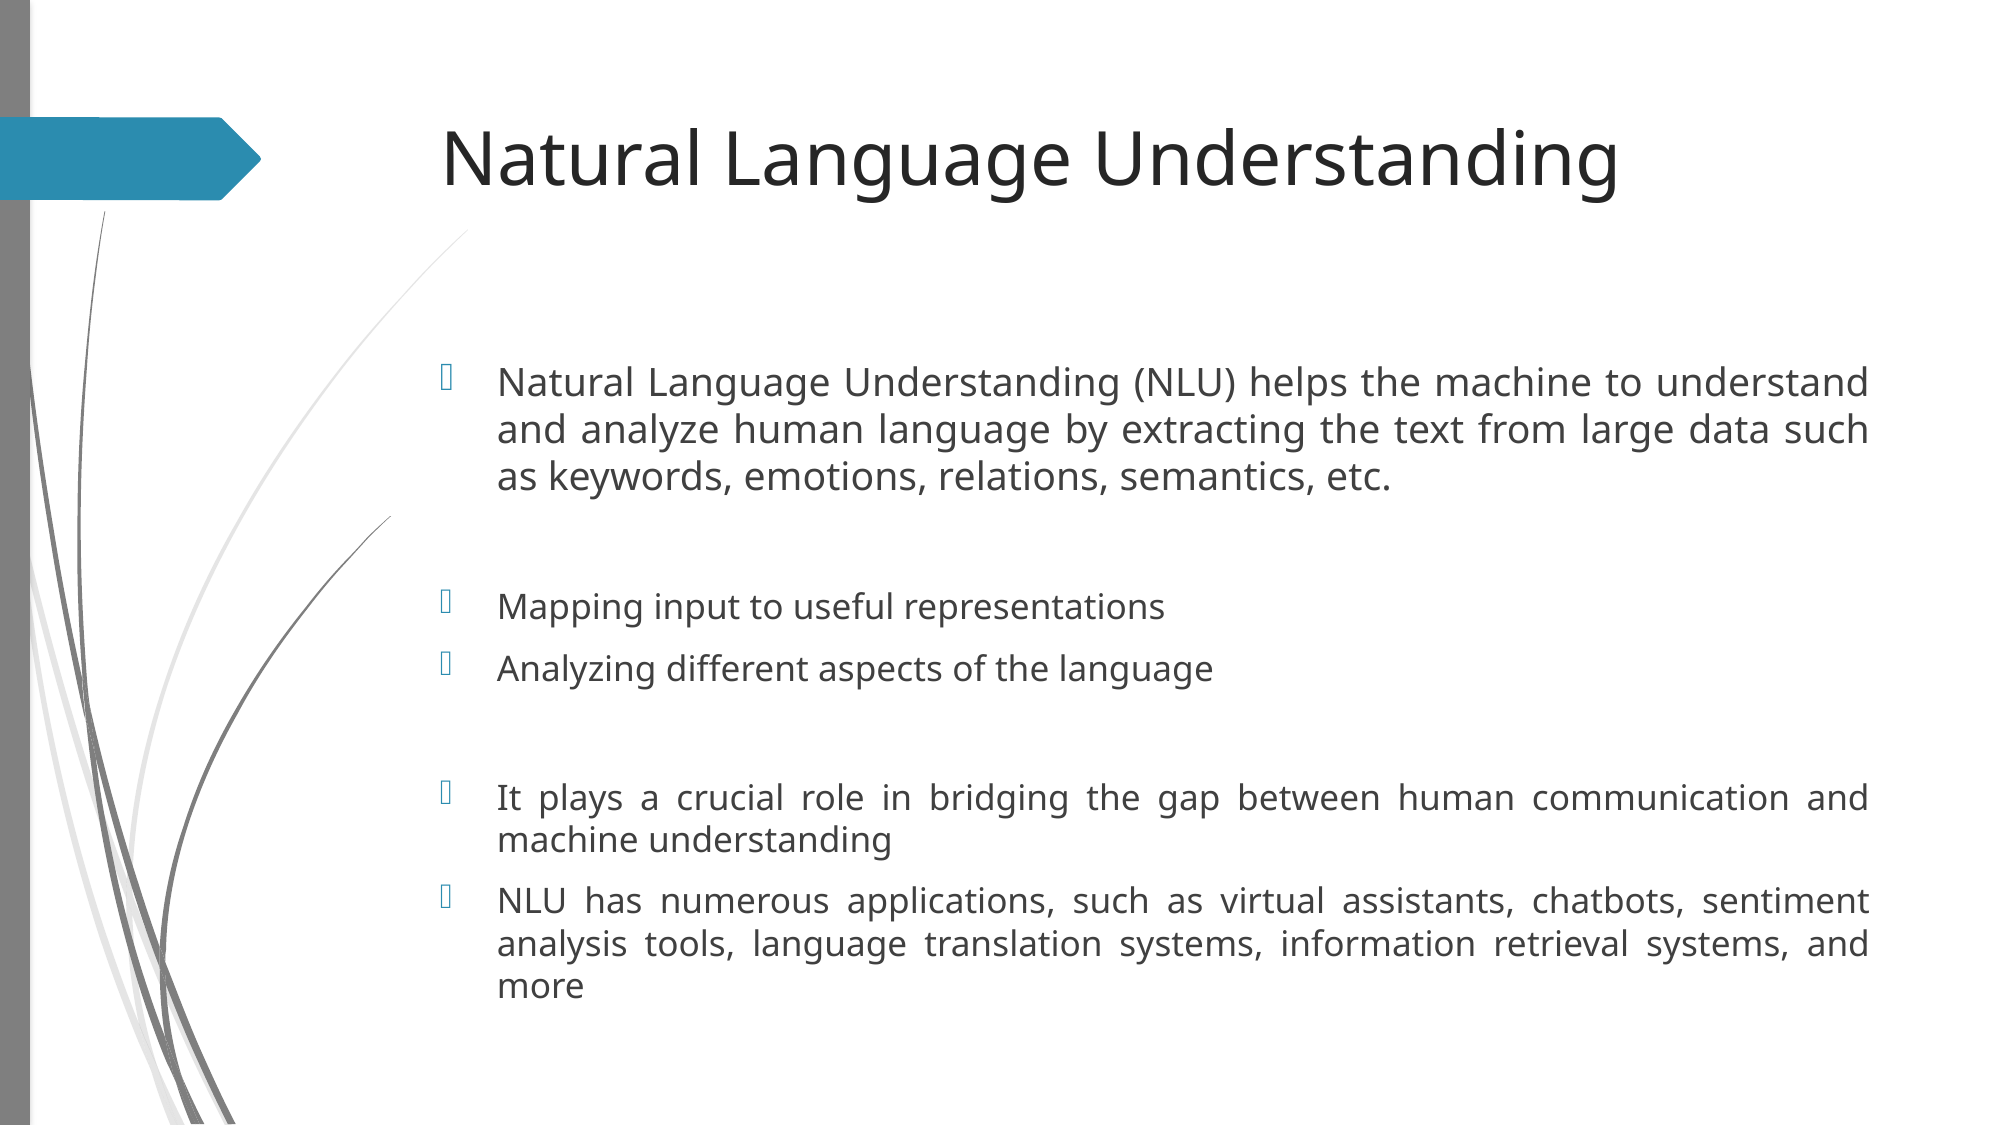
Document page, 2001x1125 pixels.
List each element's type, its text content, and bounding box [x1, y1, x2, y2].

title Natural Language Understanding [425, 102, 1888, 313]
list Natural Language Understanding (NLU) helps the machine to understand and analyze human language by extracting the text from large data such as keywords, emotions, relations, semantics, etc. Mapping input to useful representations Analyzing different aspects of the language It plays a crucial role in bridging the gap between human communication and machine understanding NLU has numerous applications, such as virtual assistants, chatbots, sentiment analysis tools, language translation systems, information retrieval systems, and more [424, 350, 1888, 1018]
